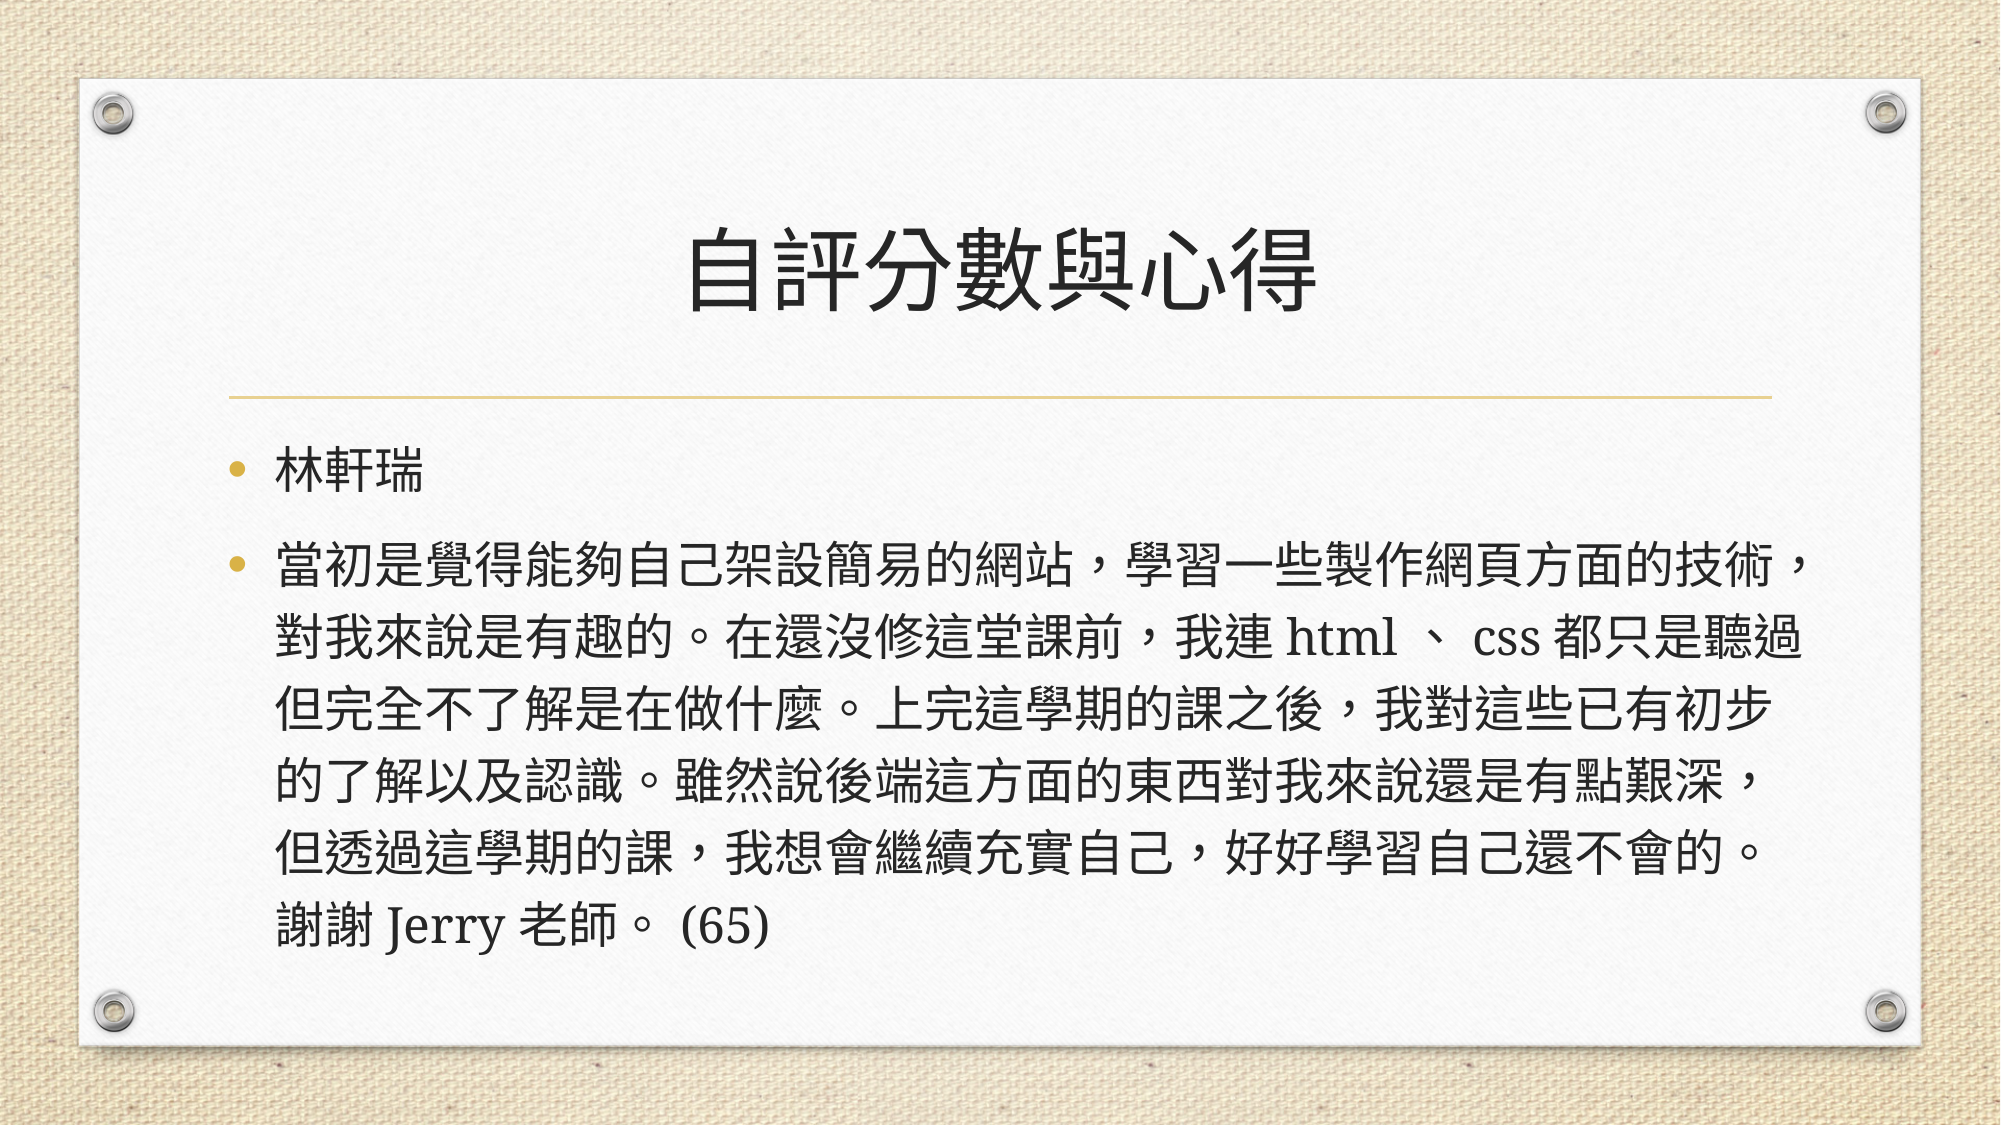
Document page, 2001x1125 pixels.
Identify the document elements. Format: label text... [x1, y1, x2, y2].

list 林軒瑞 當初是覺得能夠自己架設簡易的網站，學習一些製作網頁方面的技術，對我來說是有趣的。在還沒修這堂課前，我連html、css都只是聽過但完全不了解是在做什麼。上完這學期的課之後，我對這些已有初步的了解以及認識。雖然說後端這方面的東西對我來說還是有點艱深，但透過這學期的課，我想會繼續充實自己，好好學習自己還不會的。謝謝Jerry老師。(65) [212, 419, 1824, 1002]
title 自評分數與心得 [212, 161, 1788, 375]
picture [0, 0, 2001, 1125]
